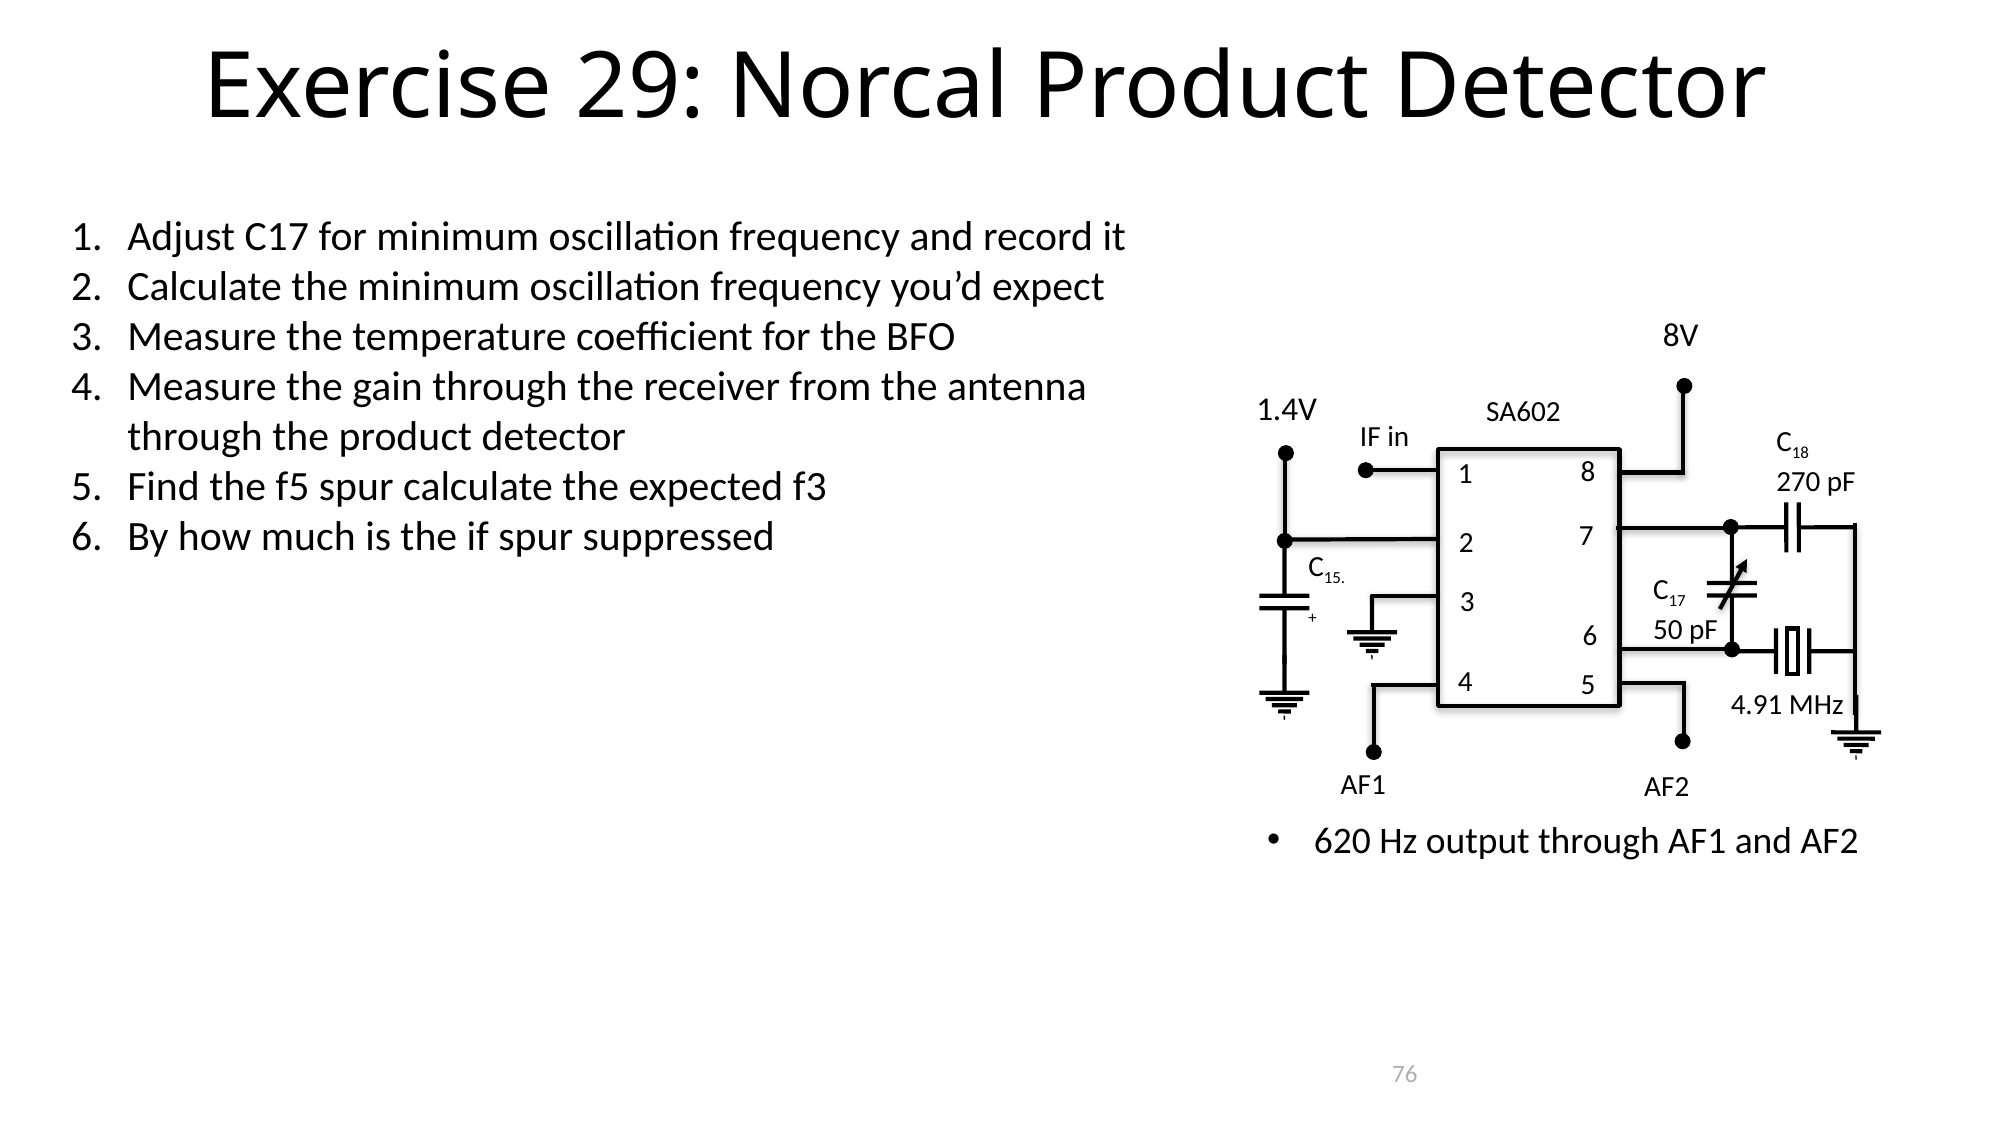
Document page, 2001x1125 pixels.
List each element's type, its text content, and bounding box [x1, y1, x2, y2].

text_box Adjust C17 for minimum oscillation frequency and record it Calculate the minimum oscillation frequency you’d expect Measure the temperature coefficient for the BFO Measure the gain through the receiver from the antenna through the product detector Find the f5 spur calculate the expected f3 By how much is the if spur suppressed [63, 201, 1172, 1005]
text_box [1248, 305, 1962, 870]
slide_number 76 [1074, 738, 1425, 1125]
text_box Exercise 29: Norcal Product Detector [82, 25, 1890, 136]
